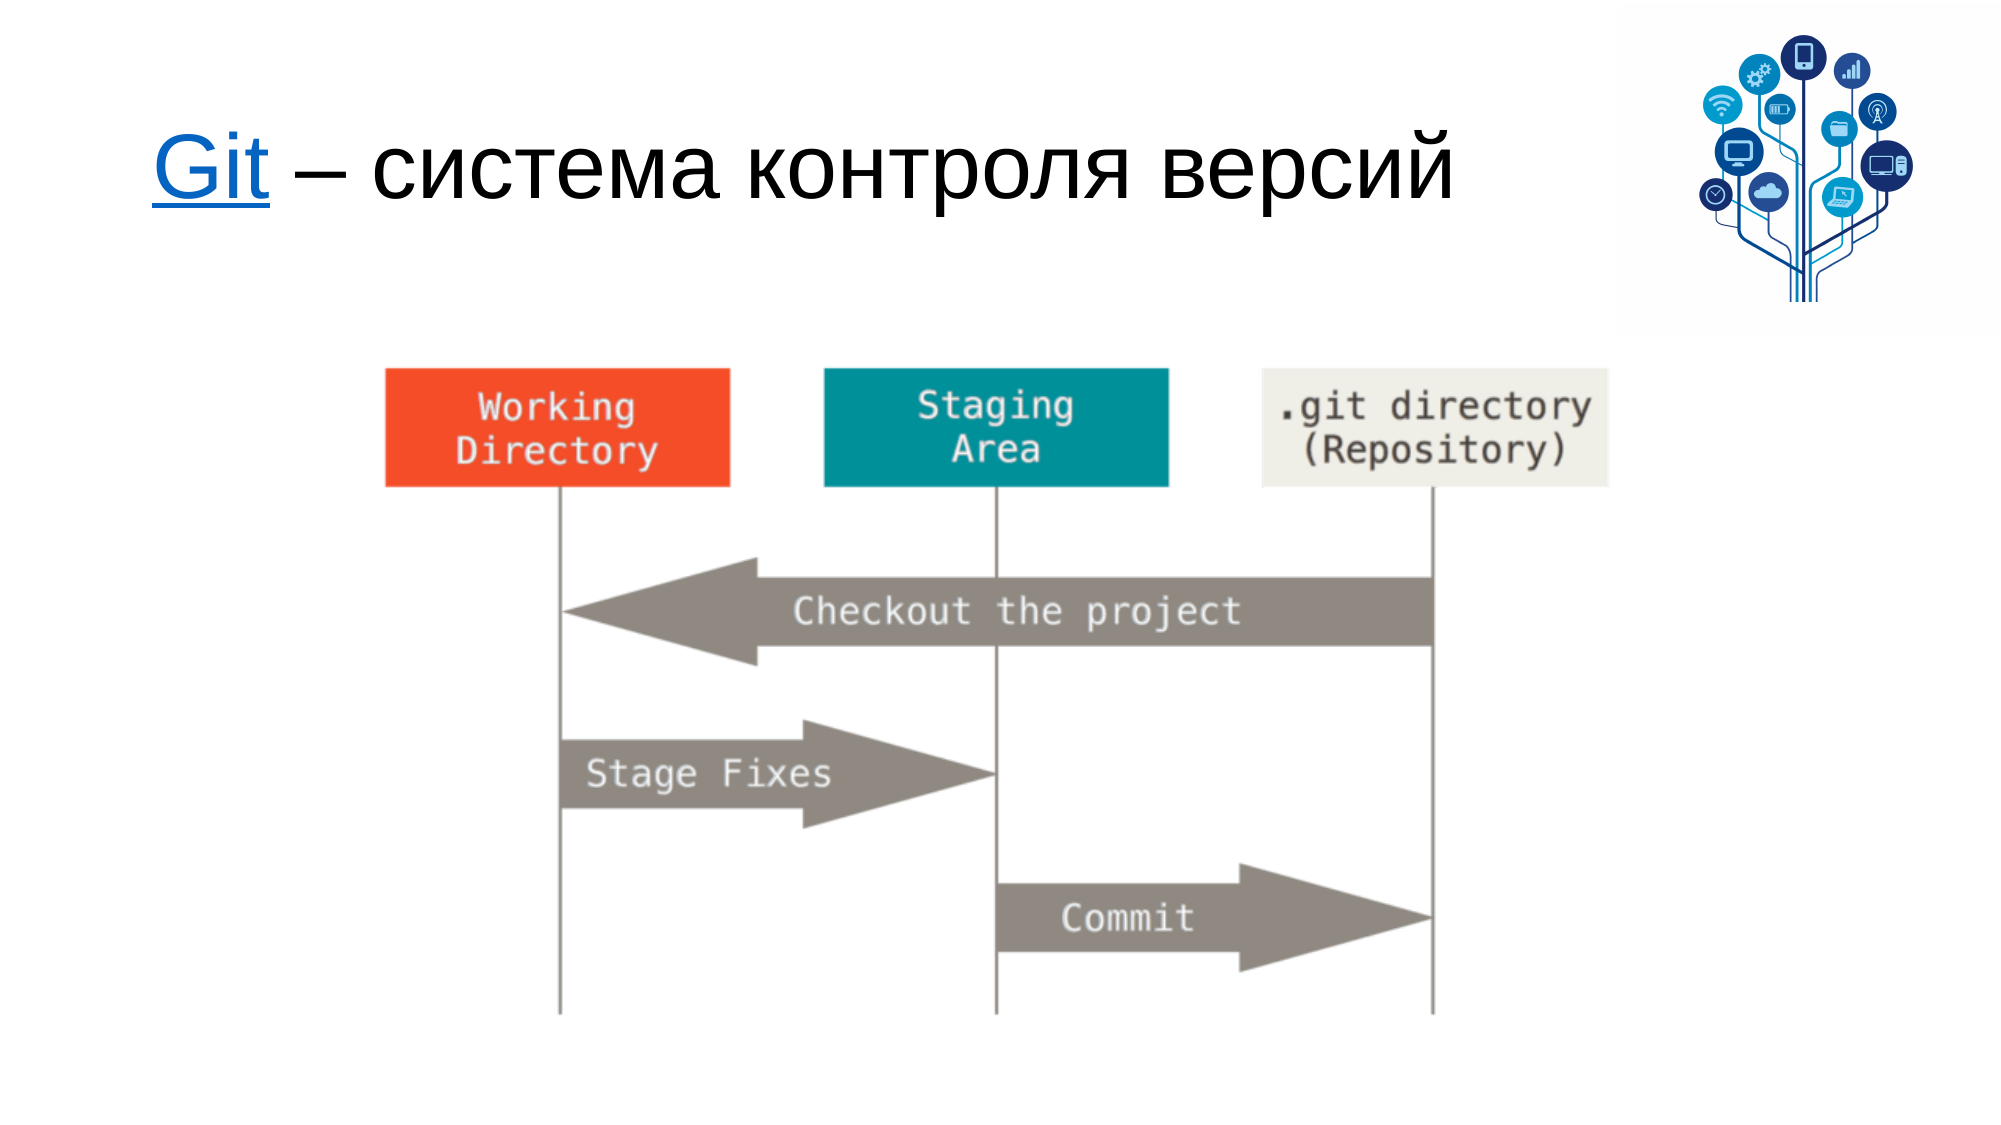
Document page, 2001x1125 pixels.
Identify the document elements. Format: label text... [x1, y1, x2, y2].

picture [1618, 3, 2000, 334]
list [374, 356, 1625, 1046]
title Git – система контроля версий [137, 59, 1692, 278]
